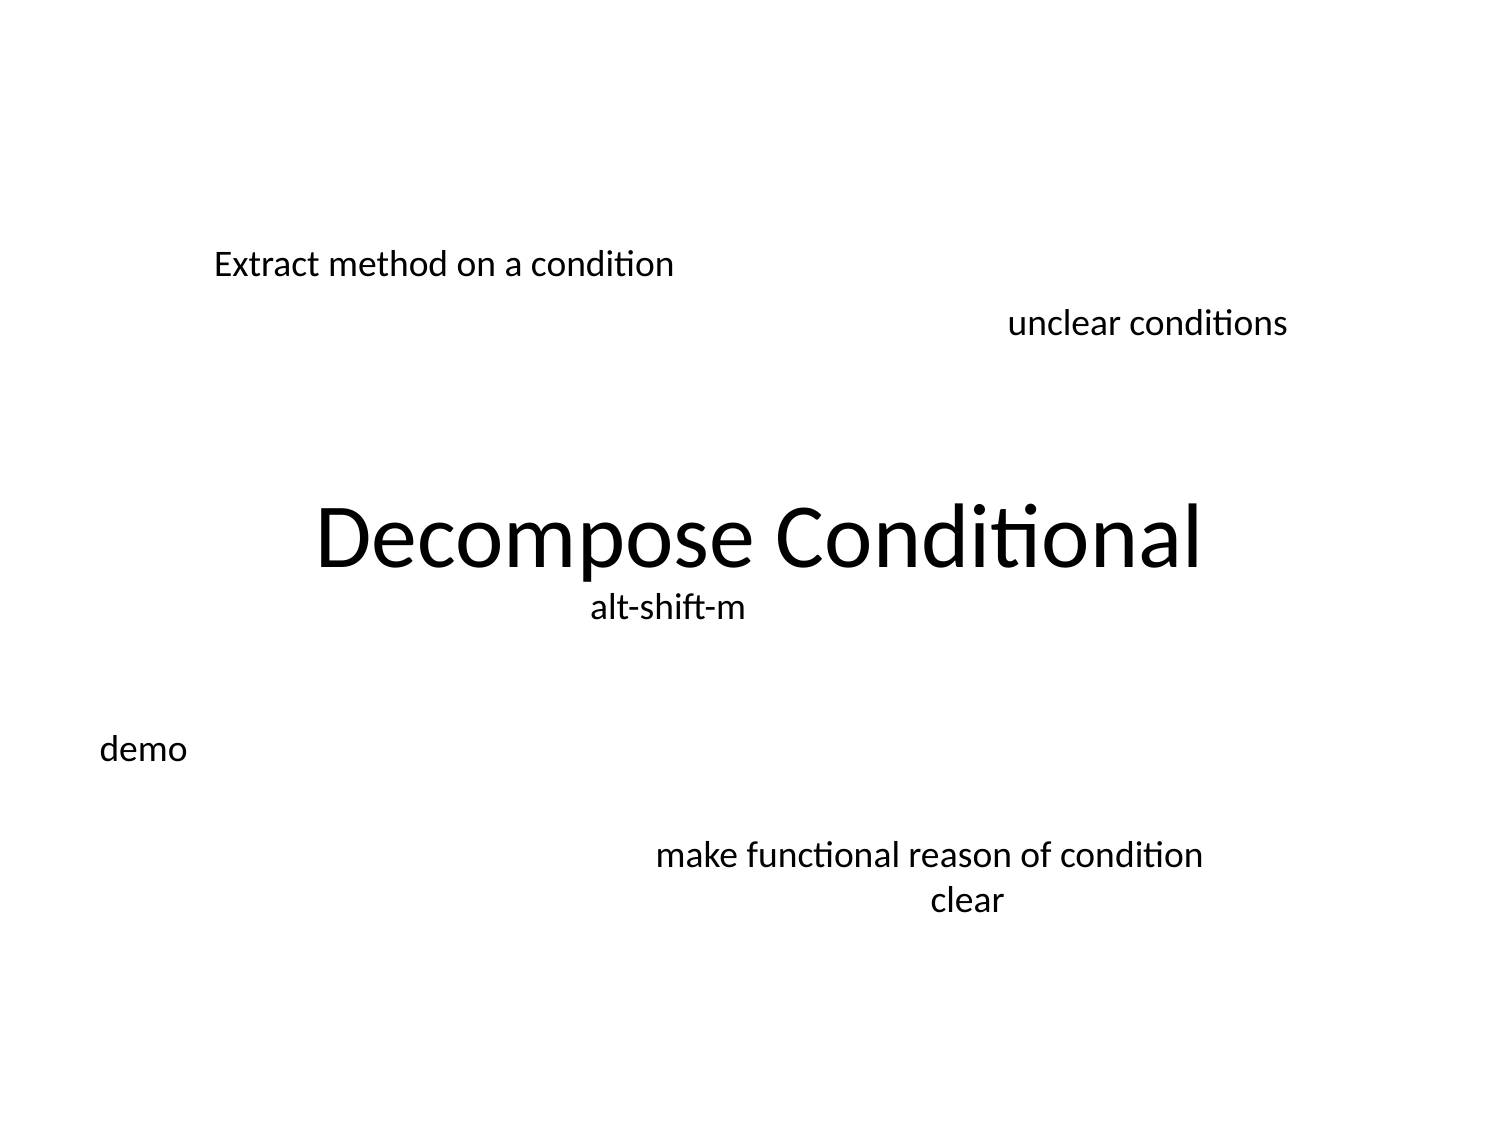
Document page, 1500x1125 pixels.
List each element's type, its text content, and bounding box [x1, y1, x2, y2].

text_box alt-shift-m [575, 574, 870, 681]
title Decompose Conditional [84, 467, 1435, 656]
text_box make functional reason of condition clear [619, 822, 1241, 953]
text_box demo [84, 716, 761, 917]
text_box unclear conditions [837, 290, 1459, 421]
text_box Extract method on a condition [84, 231, 805, 362]
